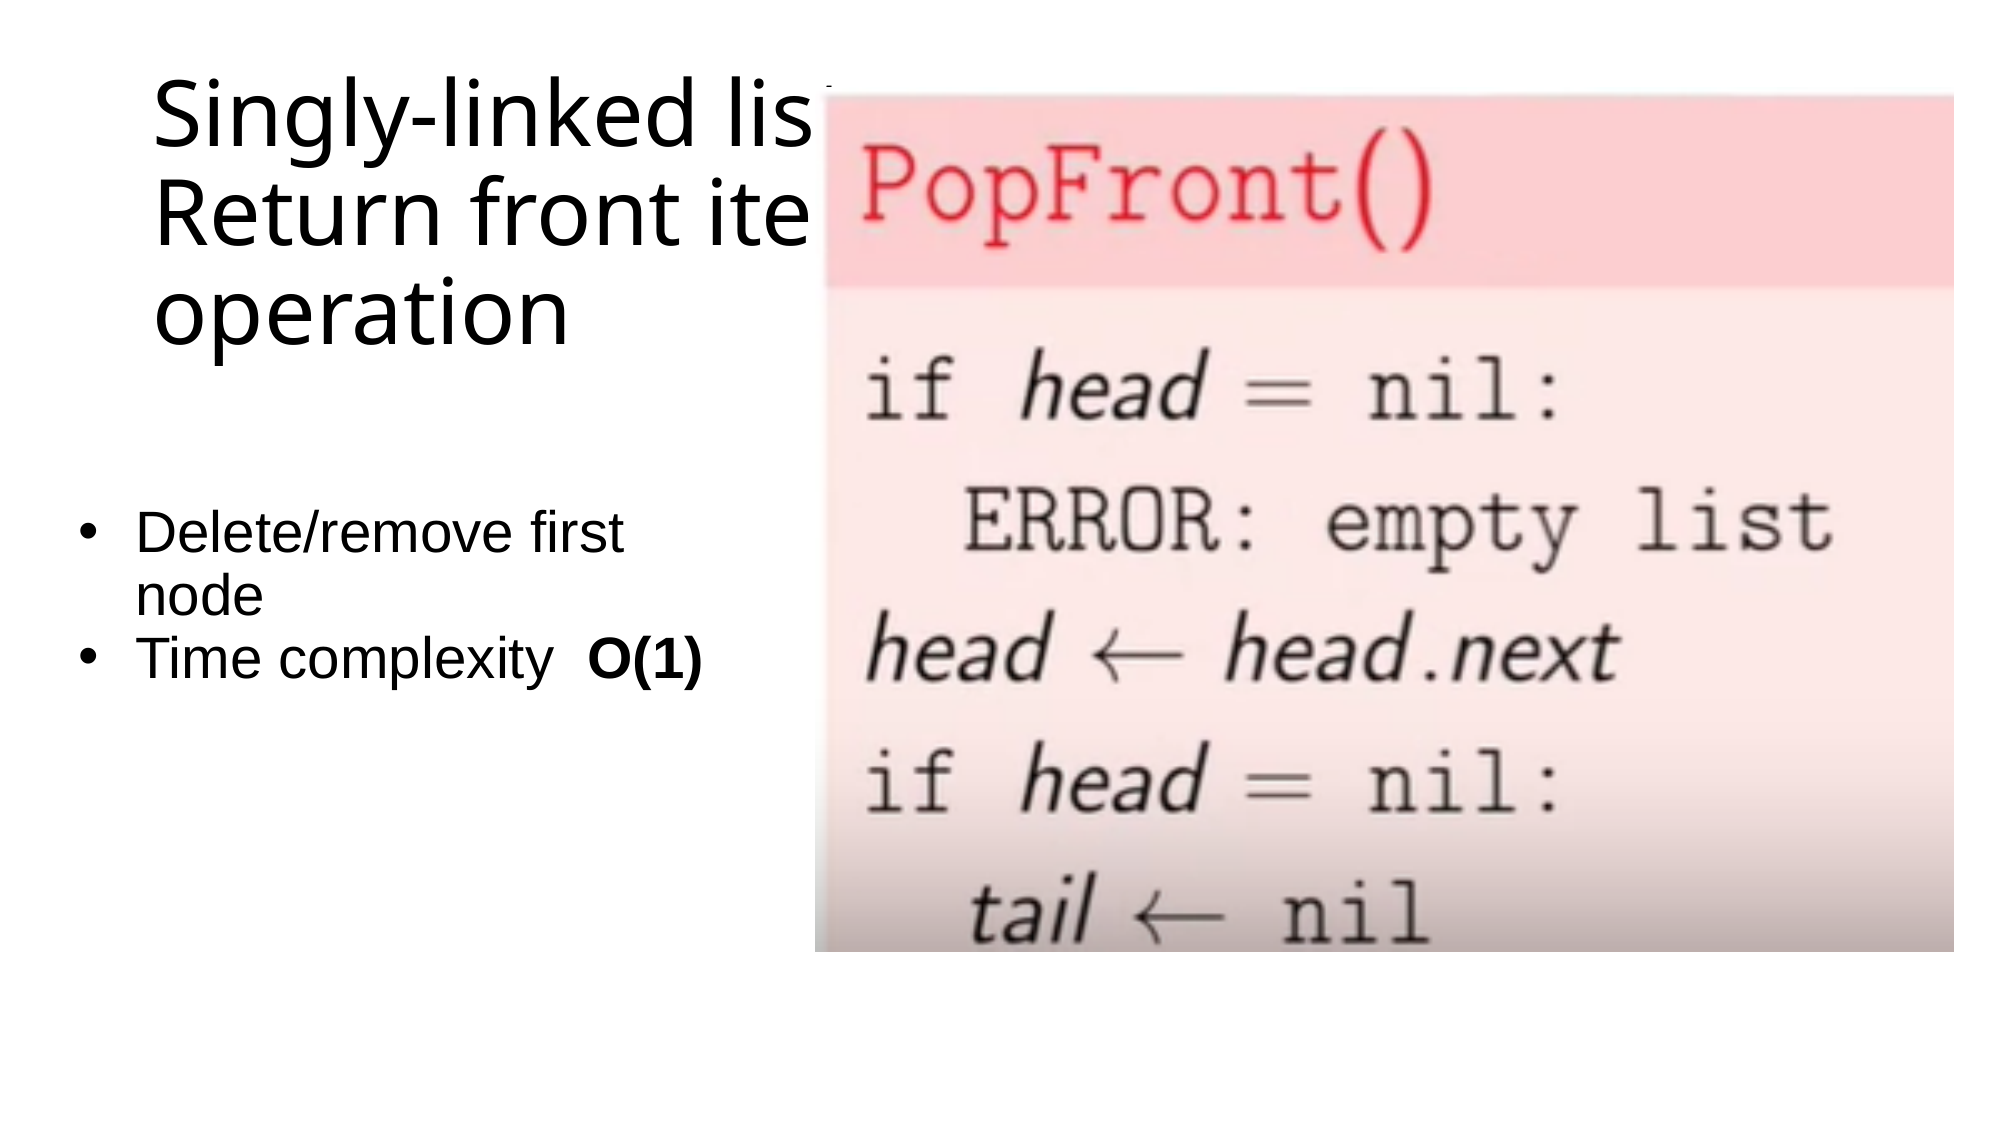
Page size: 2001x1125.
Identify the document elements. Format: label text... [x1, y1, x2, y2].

picture [815, 87, 1954, 953]
title Singly-linked list; Return front item operation [137, 59, 962, 471]
list Delete/remove first node Time complexity O(1) [45, 494, 781, 846]
